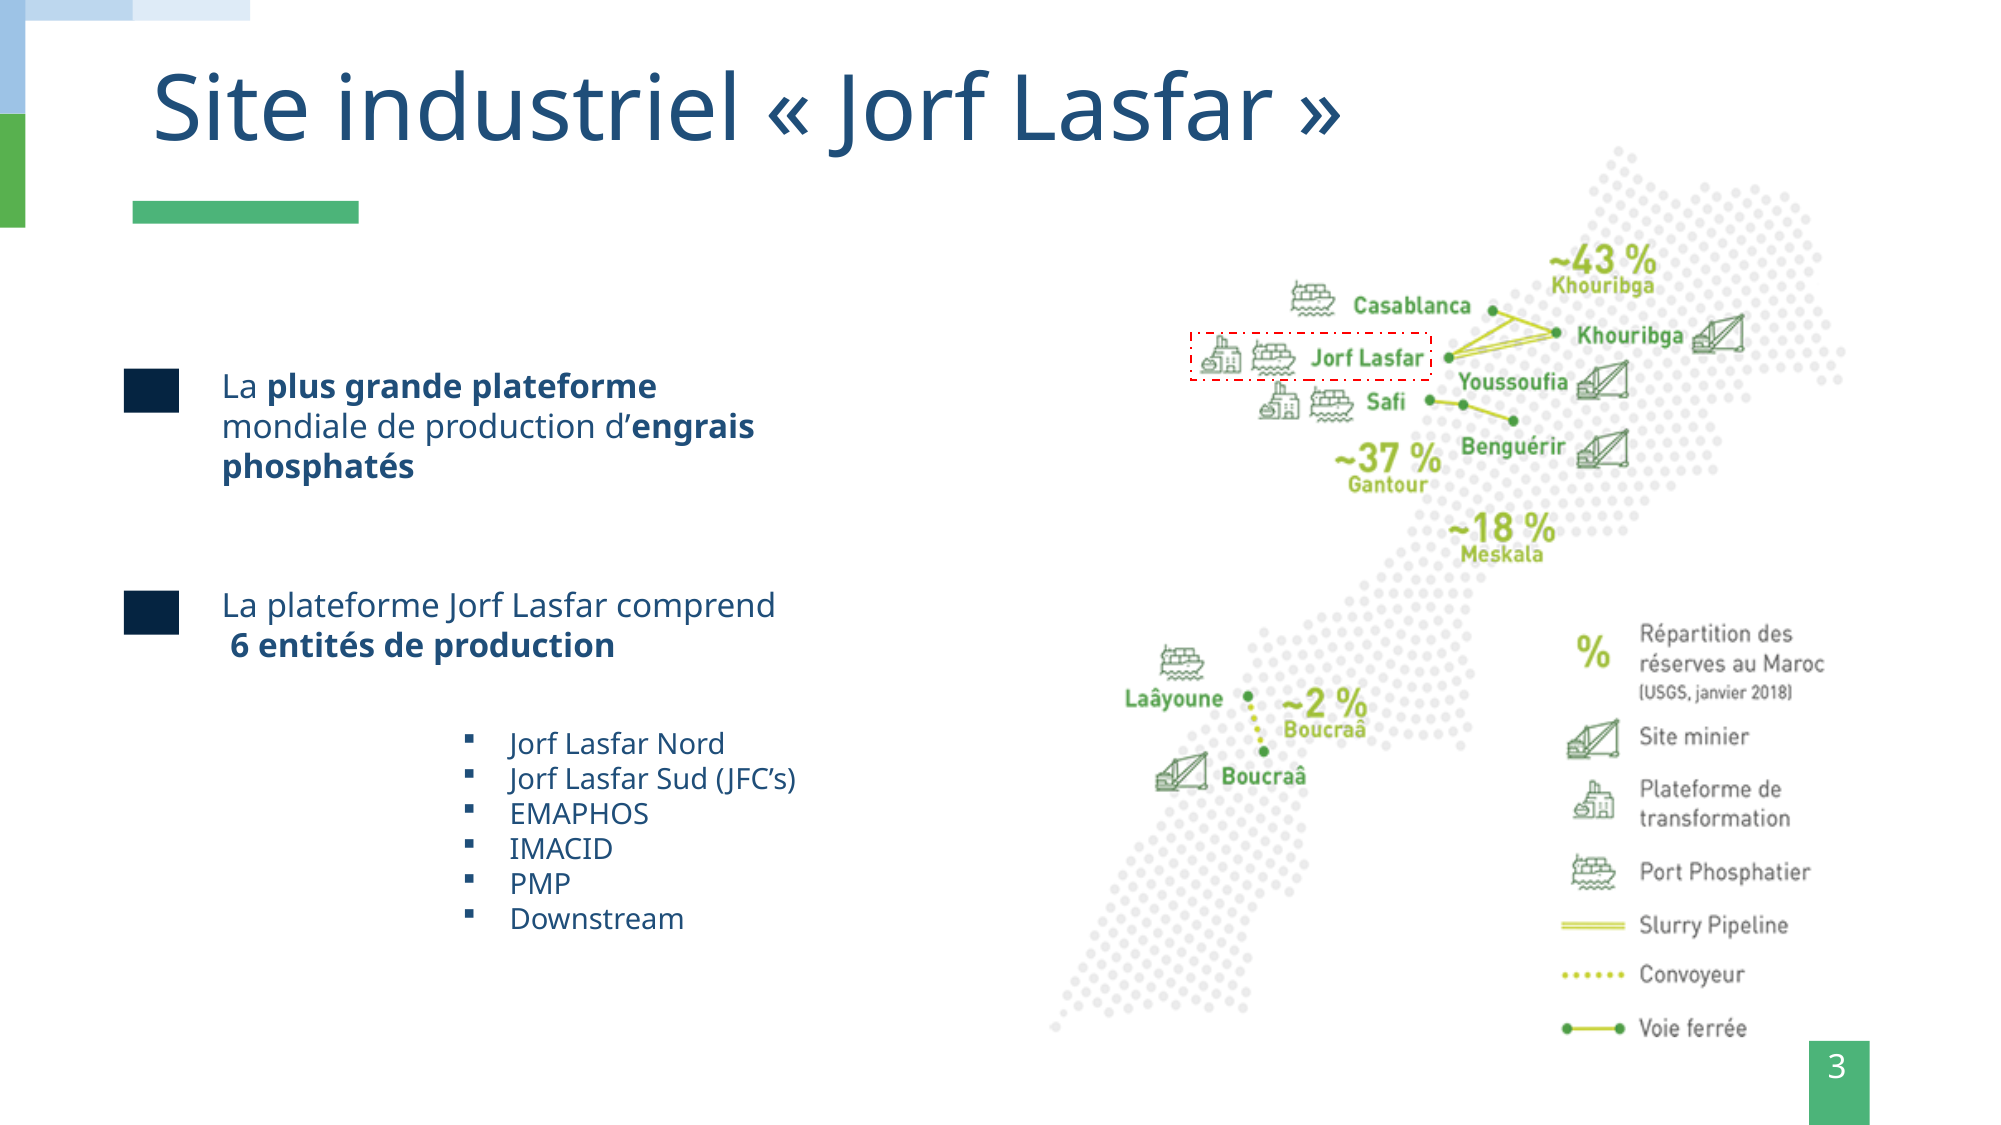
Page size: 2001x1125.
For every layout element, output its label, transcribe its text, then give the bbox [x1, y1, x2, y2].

text_box [1808, 1040, 1871, 1125]
text_box [0, 0, 26, 113]
text_box Jorf Lasfar Nord Jorf Lasfar Sud (JFC’s) EMAPHOS IMACID PMP Downstream [447, 717, 959, 988]
text_box [0, 113, 26, 229]
title Site industriel « Jorf Lasfar » [137, 2, 1863, 220]
text_box [26, 0, 132, 22]
text_box [123, 590, 179, 635]
text_box 3 [1411, 1050, 1862, 1103]
text_box [123, 368, 179, 413]
text_box [132, 200, 360, 225]
text_box La plateforme Jorf Lasfar comprend 6 entités de production [206, 576, 821, 717]
text_box La plus grande plateforme mondiale de production d’engrais phosphatés [206, 357, 821, 538]
text_box [132, 0, 251, 22]
picture [1041, 139, 1863, 1050]
